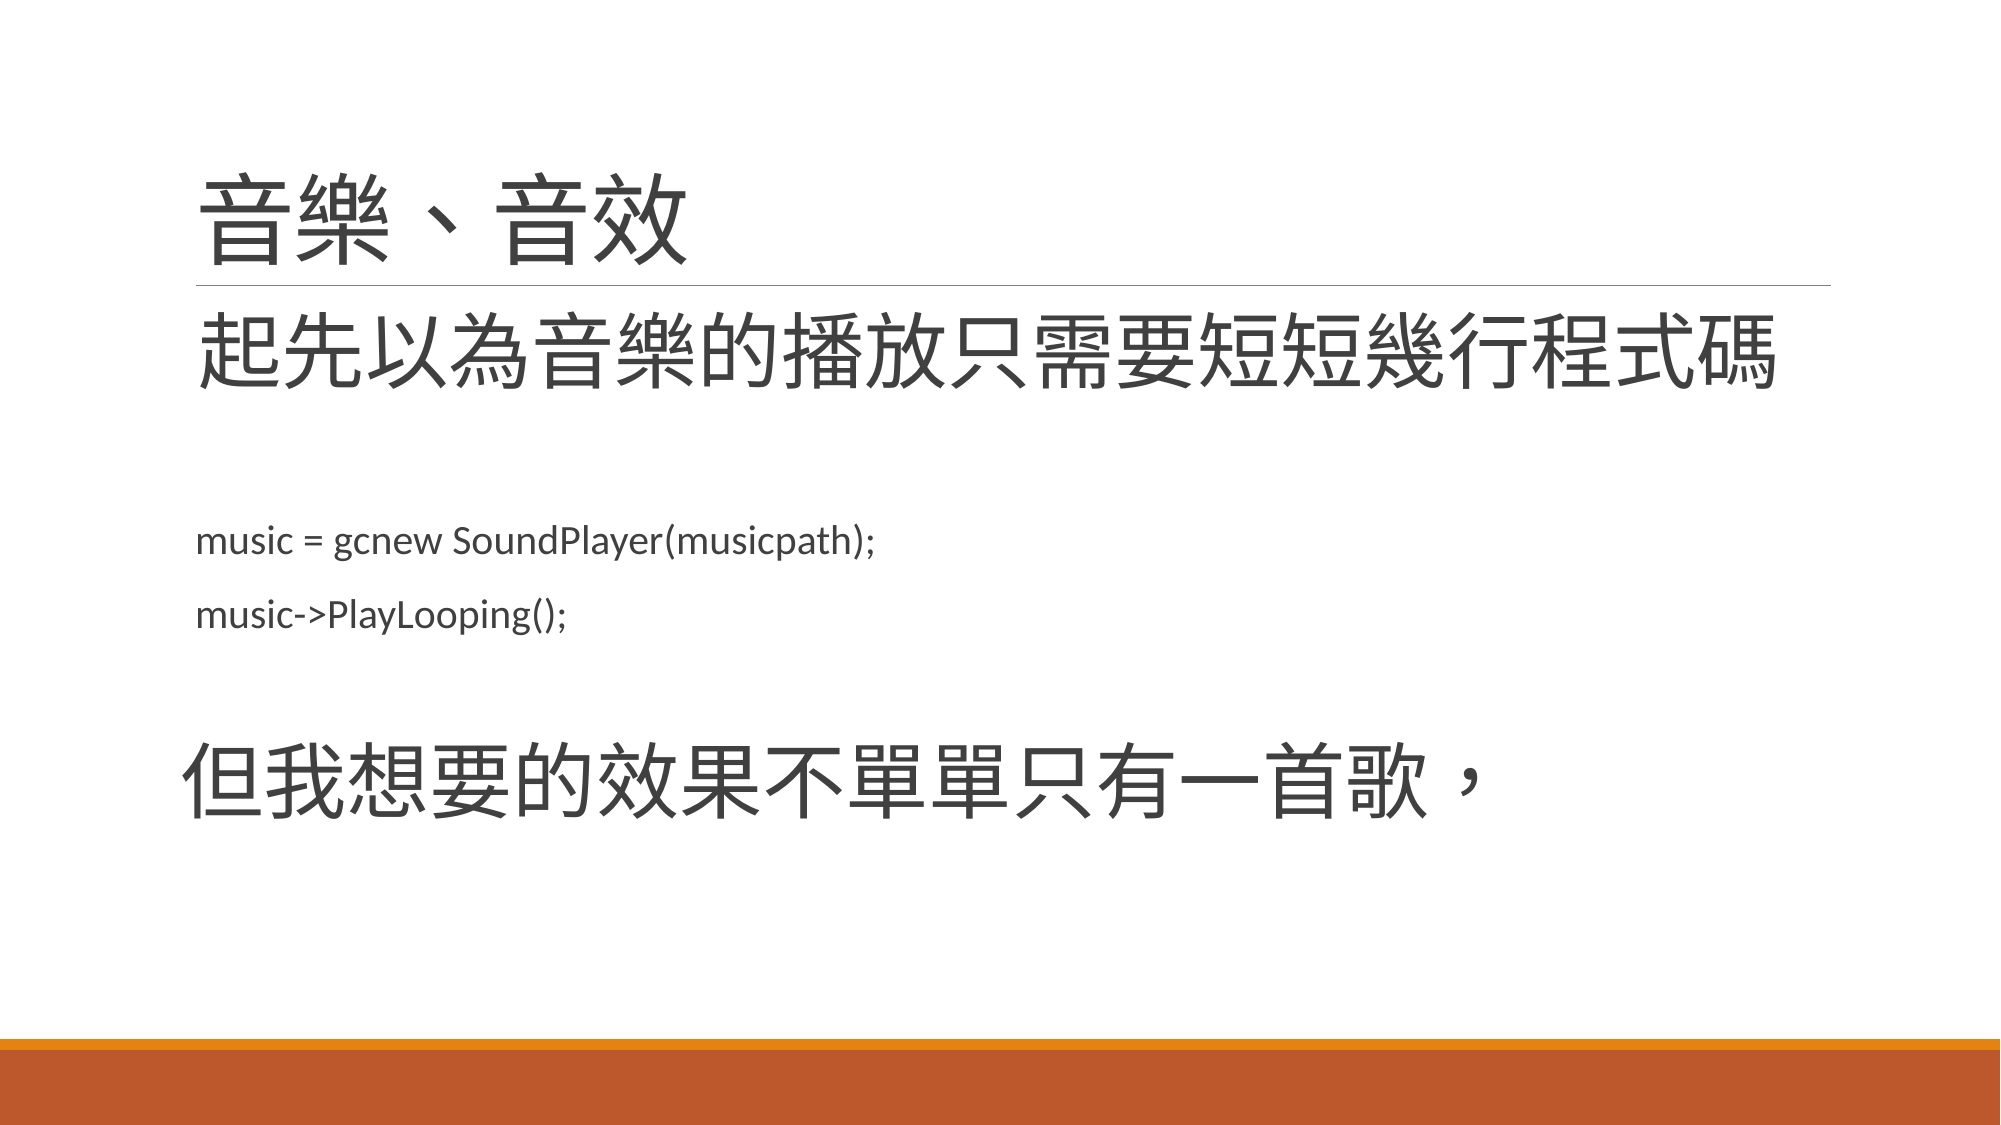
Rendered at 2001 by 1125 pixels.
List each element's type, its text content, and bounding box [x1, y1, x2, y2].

title 音樂、音效 [180, 47, 1830, 285]
list 起先以為音樂的播放只需要短短幾行程式碼 music = gcnew SoundPlayer(musicpath); music->PlayLooping(); 但我想要的效果不單單只有一首歌， [180, 302, 1830, 963]
